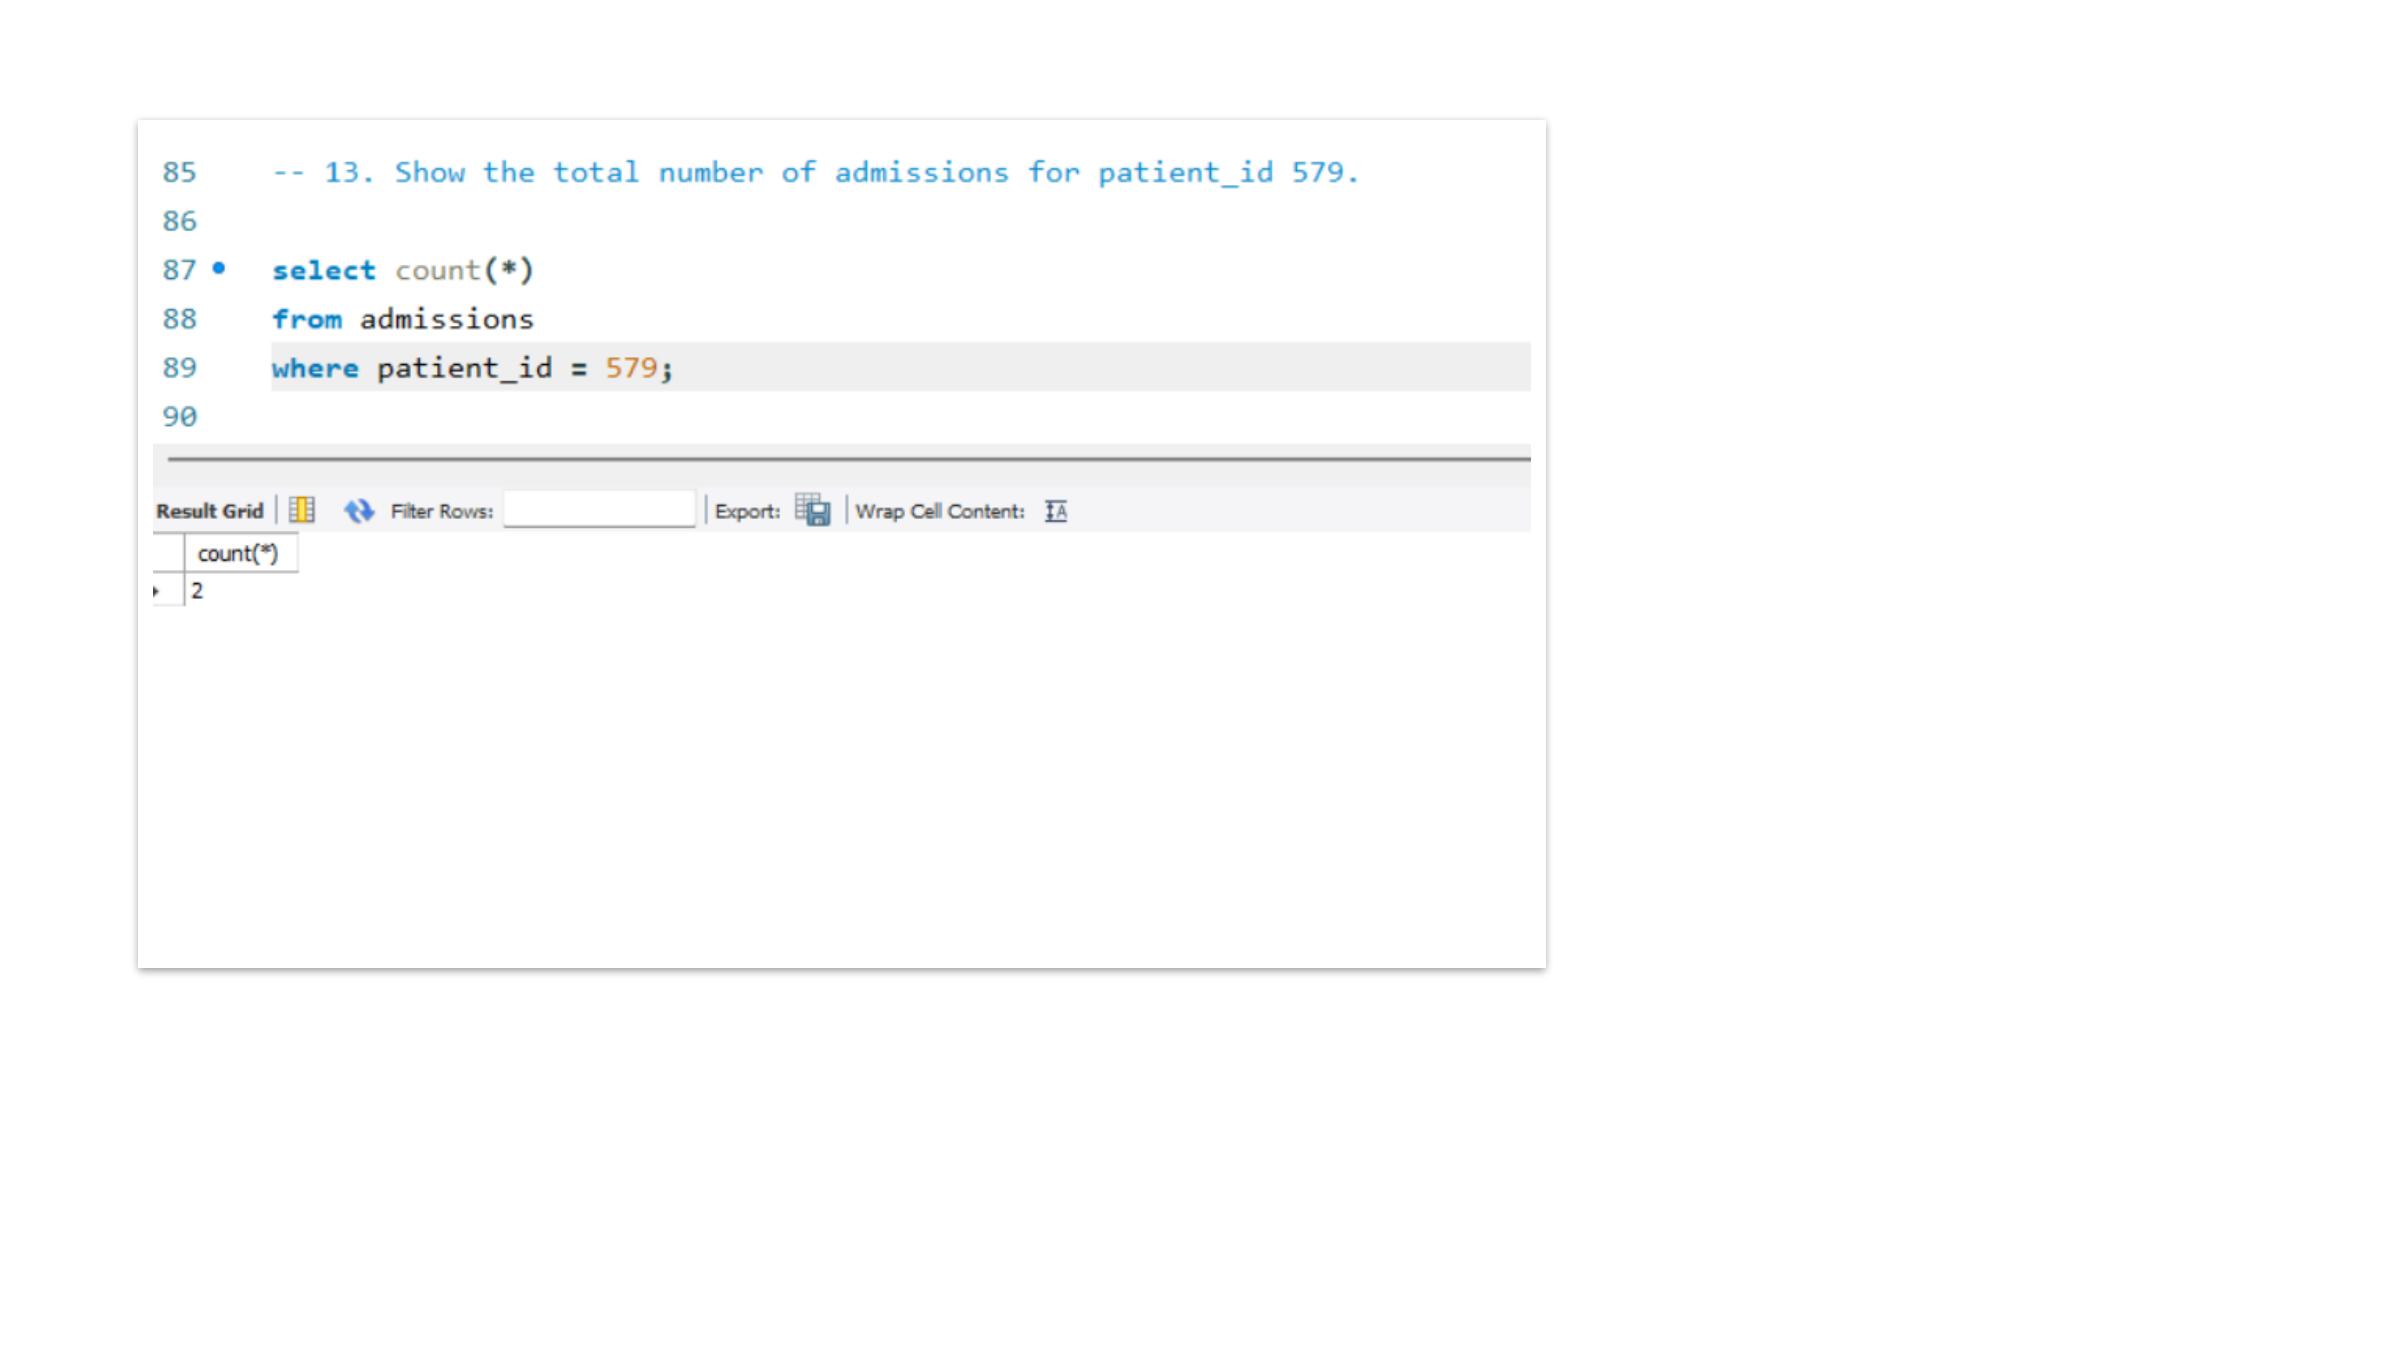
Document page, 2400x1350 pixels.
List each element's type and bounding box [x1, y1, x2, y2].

picture [152, 134, 1532, 954]
